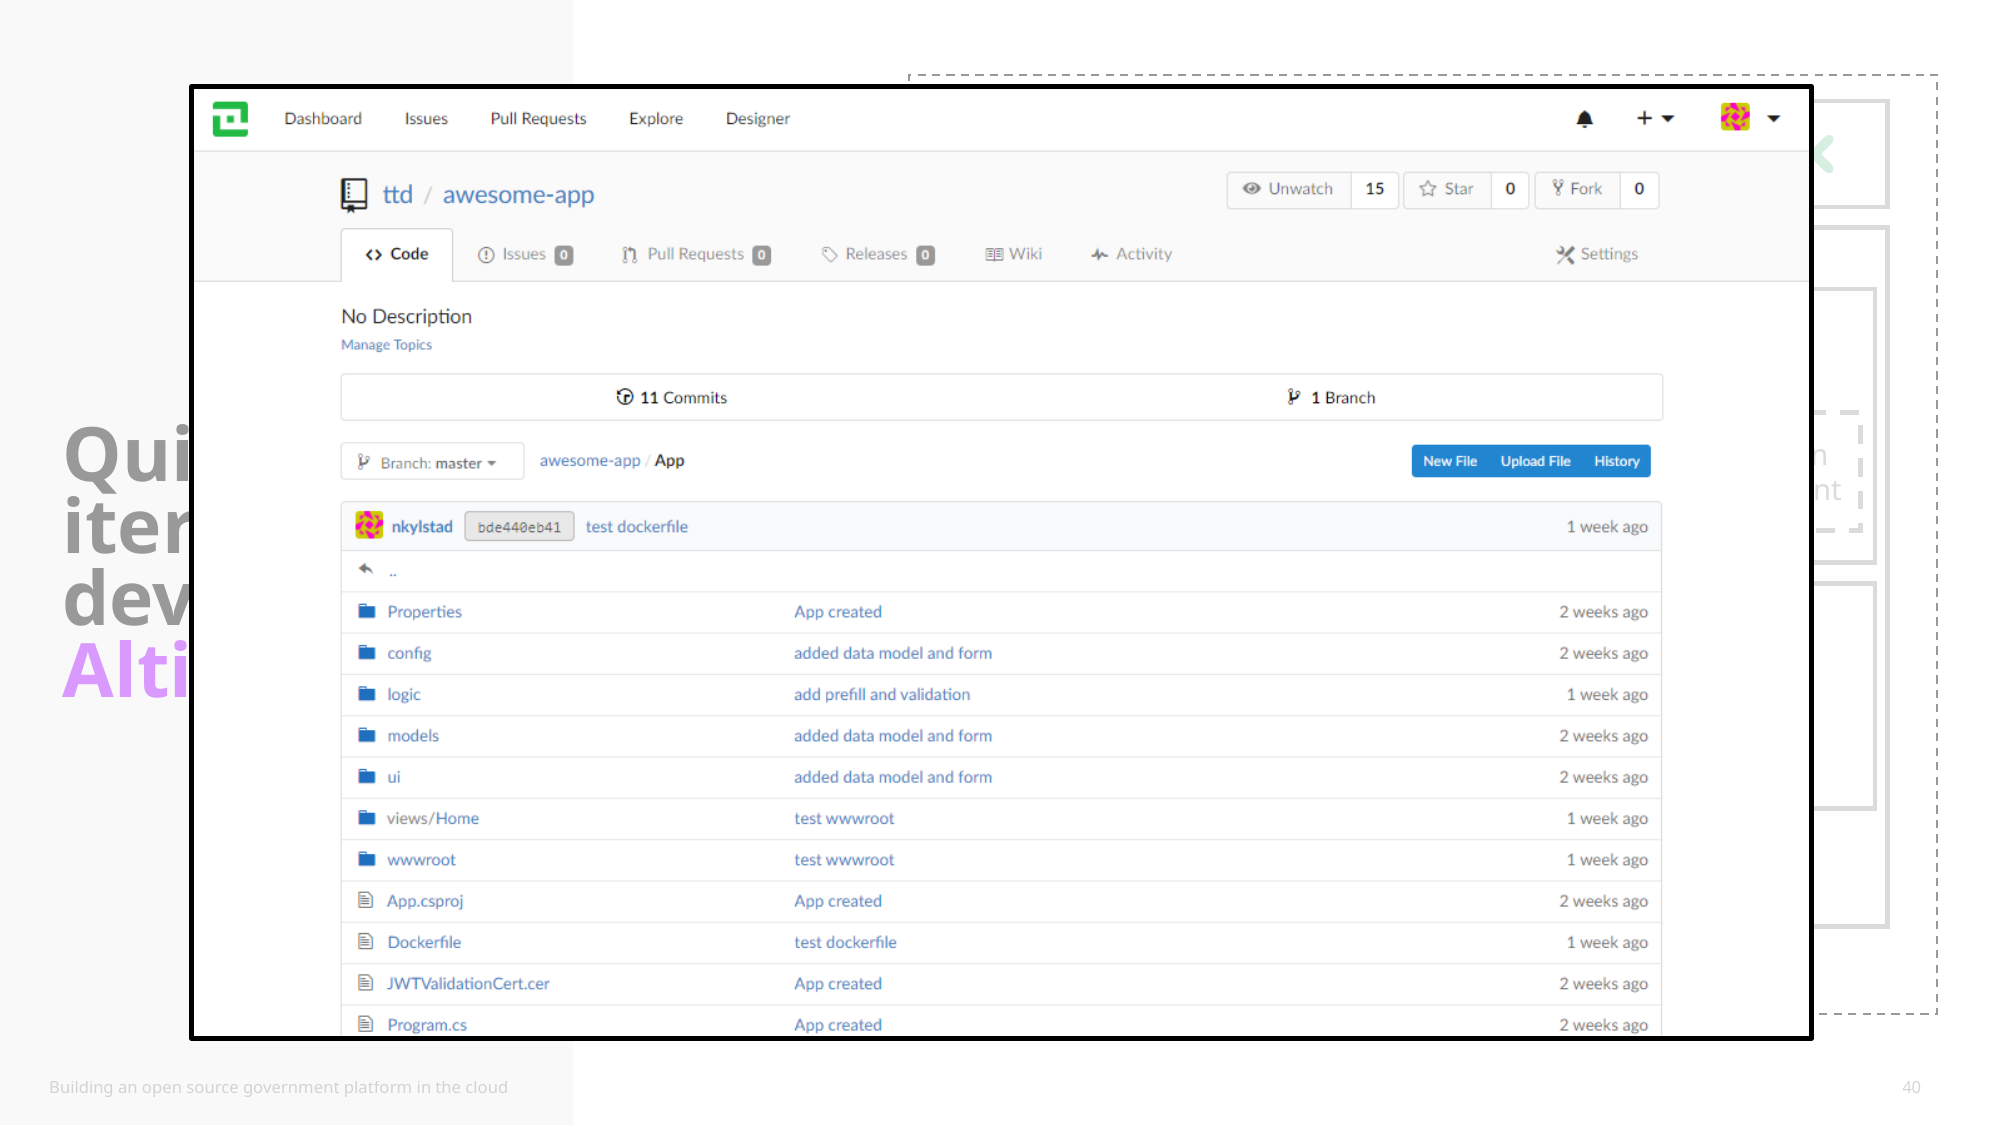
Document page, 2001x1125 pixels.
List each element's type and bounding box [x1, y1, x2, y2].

text_box [0, 0, 2000, 1125]
